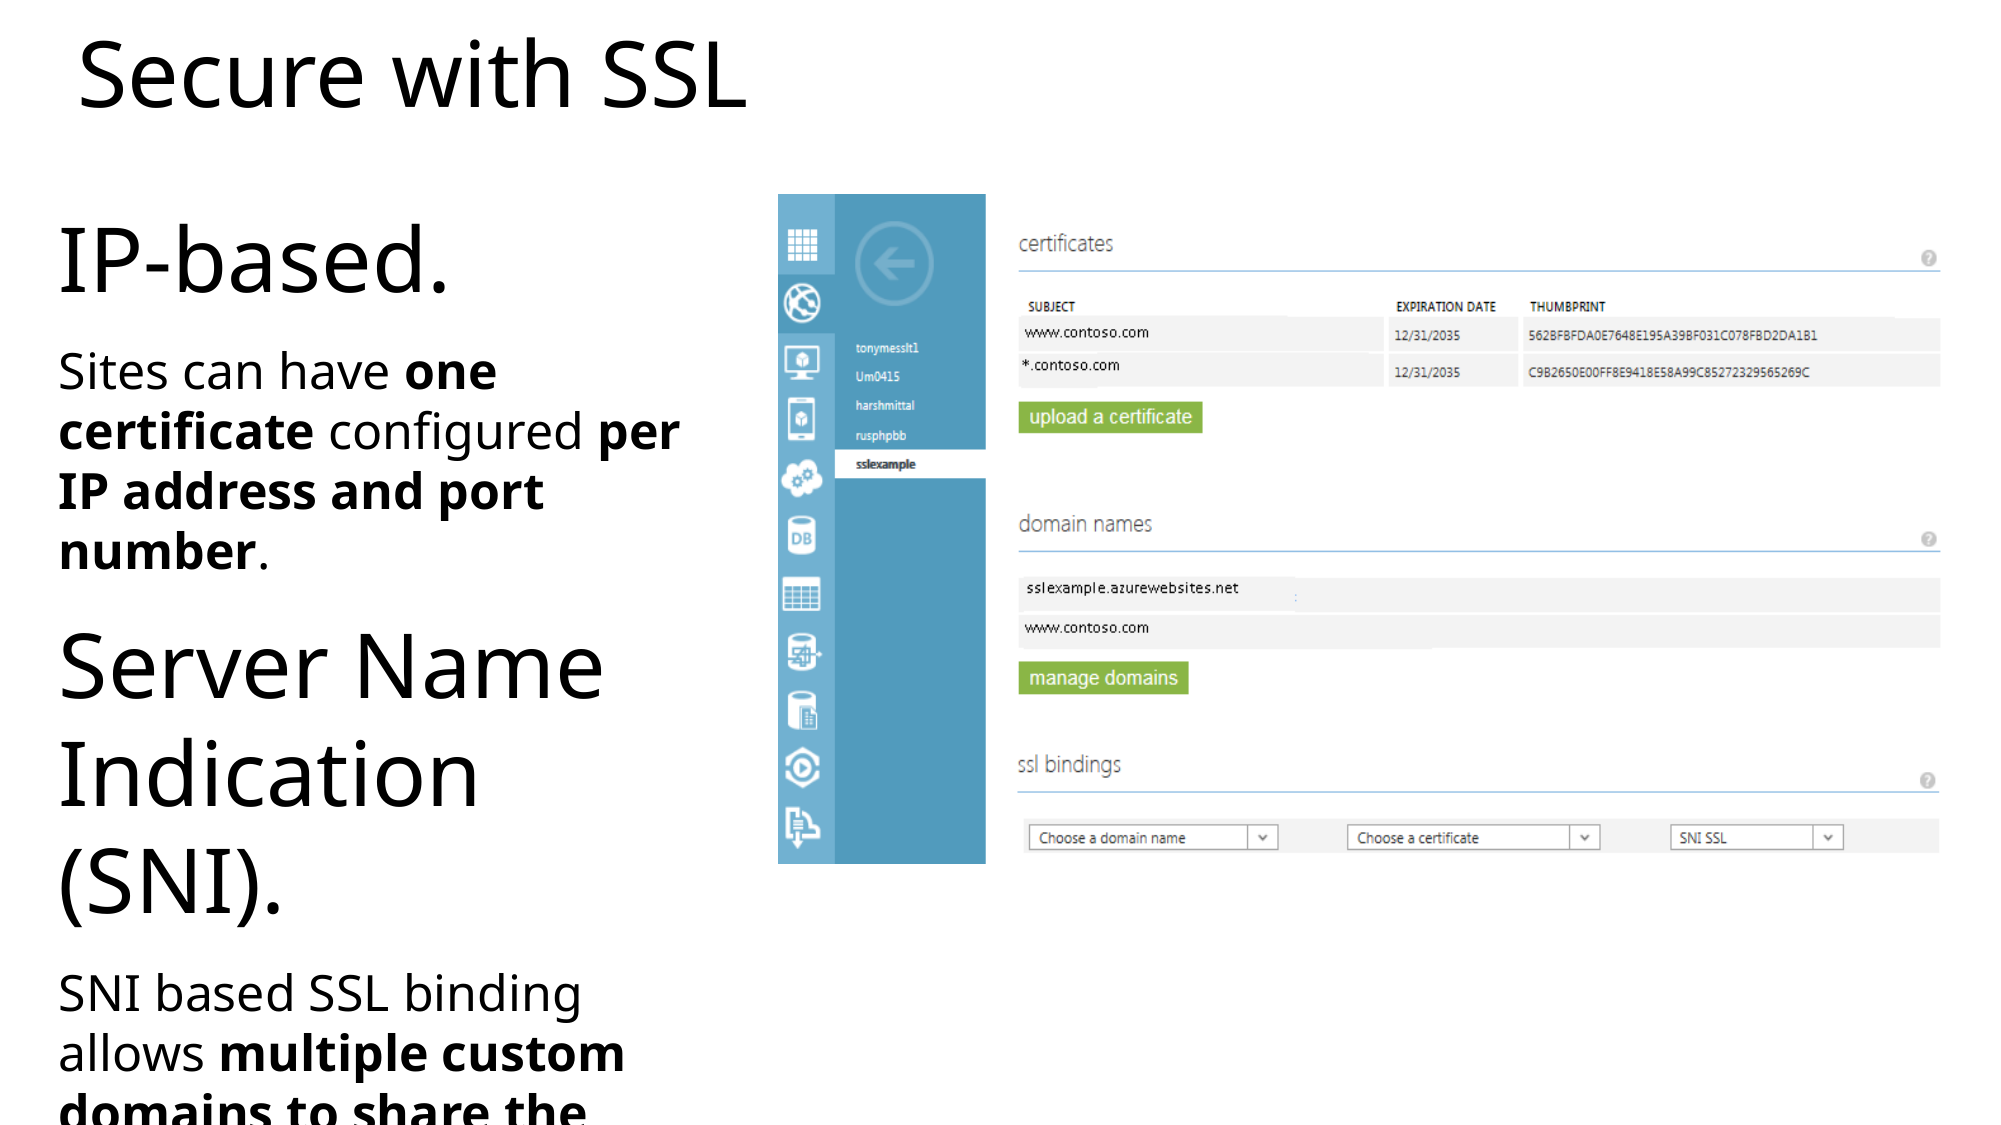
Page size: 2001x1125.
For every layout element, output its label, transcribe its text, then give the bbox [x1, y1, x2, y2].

title Secure with SSL [62, 29, 1953, 205]
list IP-based. Sites can have one certificate configured per IP address and port number. Server Name Indication (SNI). SNI based SSL binding allows multiple custom domains to share the same IP address, with separate SSL certificates for each custom domain. [44, 194, 733, 1086]
picture [778, 194, 1957, 864]
